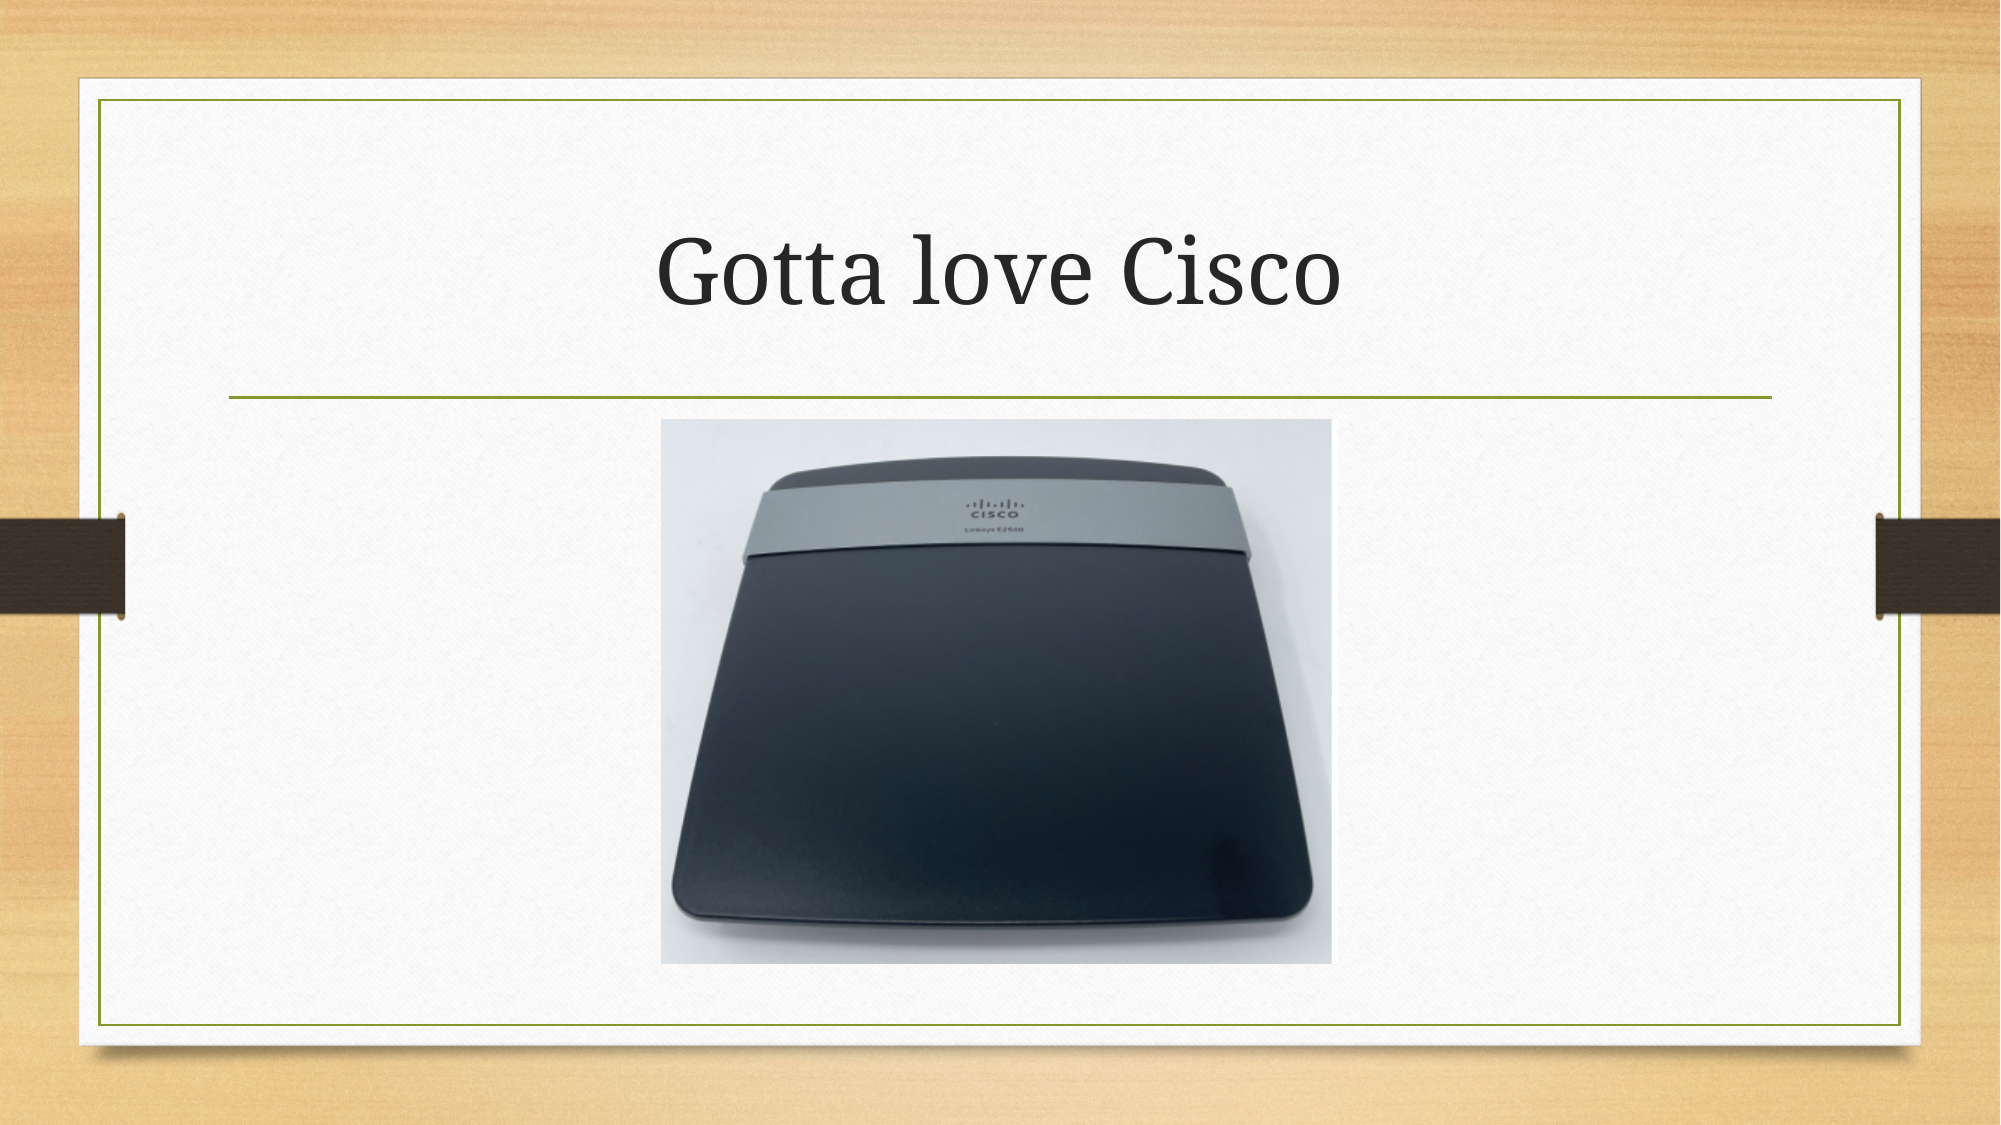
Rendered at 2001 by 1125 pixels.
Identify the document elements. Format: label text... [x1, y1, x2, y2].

title Gotta love Cisco [212, 161, 1788, 375]
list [661, 419, 1339, 965]
picture [0, 0, 2001, 1125]
